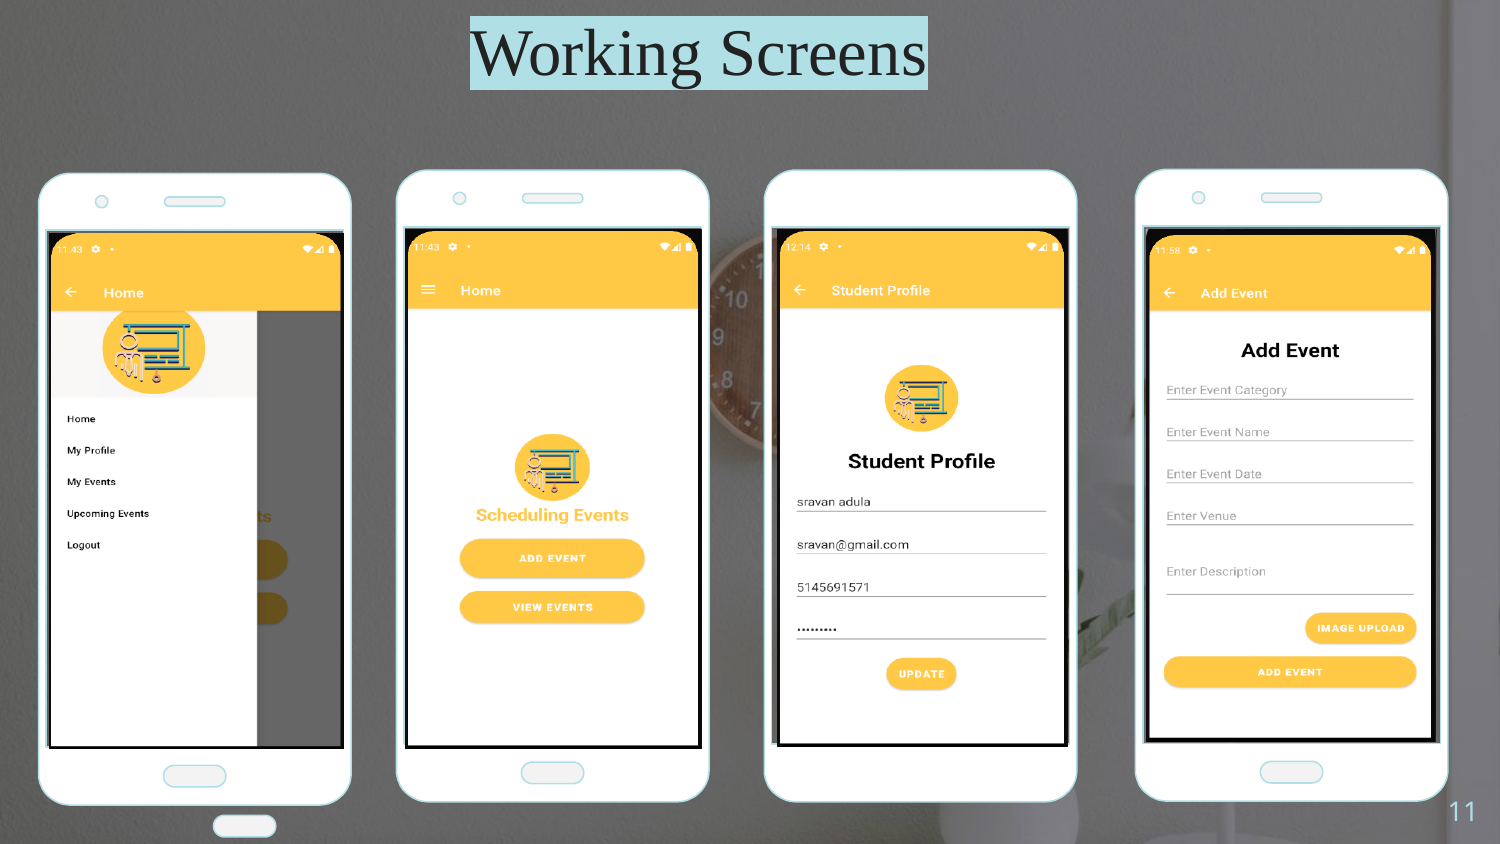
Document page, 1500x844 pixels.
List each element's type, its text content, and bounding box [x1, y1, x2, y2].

slide_number 11 [1403, 779, 1494, 832]
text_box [1135, 169, 1449, 802]
list Working Screens [455, 0, 963, 116]
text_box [38, 173, 141, 806]
picture [0, 0, 1500, 844]
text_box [145, 169, 1078, 838]
